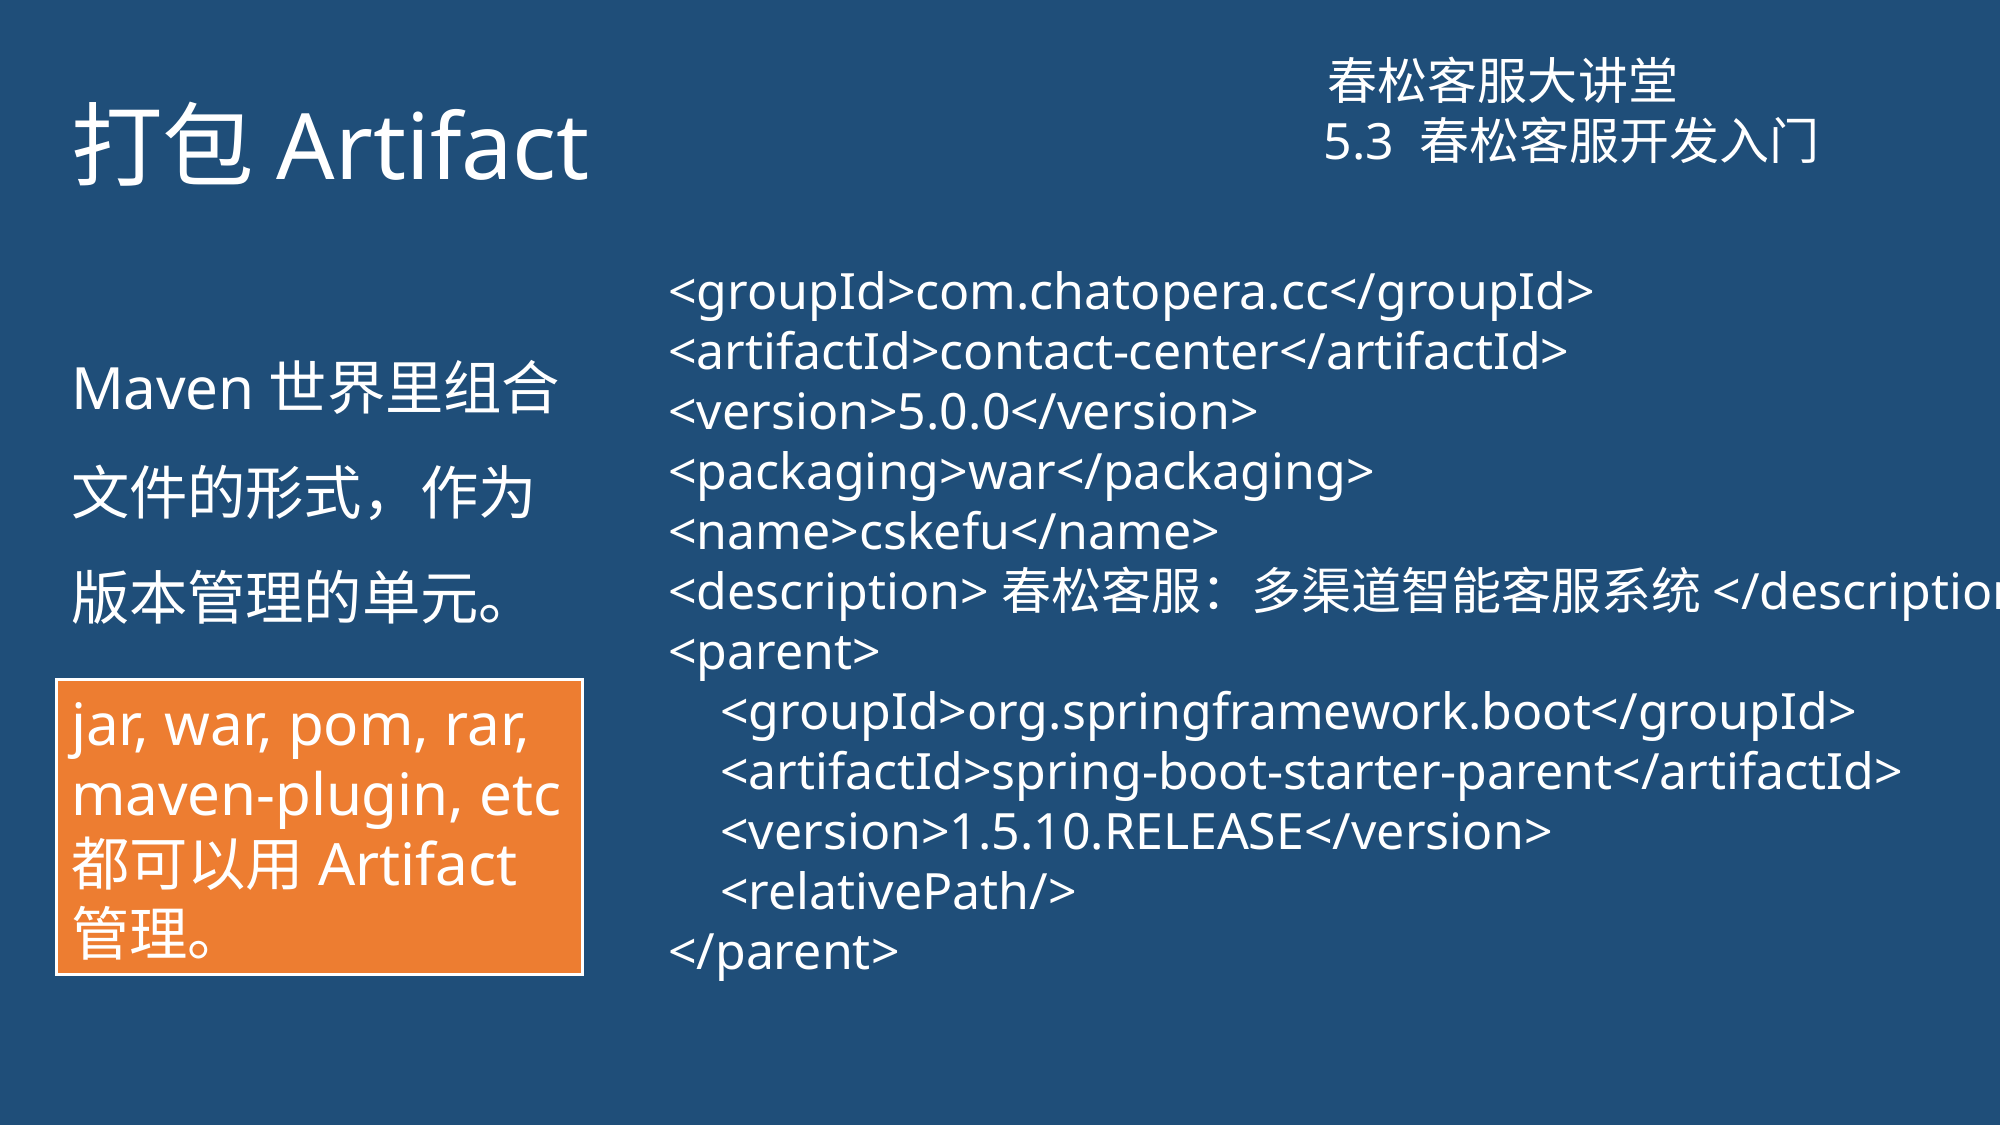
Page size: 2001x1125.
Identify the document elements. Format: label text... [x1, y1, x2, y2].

text_box 5.3 春松客服开发入门 [1309, 102, 1834, 178]
text_box Maven世界里组合文件的形式，作为版本管理的单元。 [56, 308, 583, 639]
title 打包Artifact [56, 41, 1136, 259]
text_box 春松客服大讲堂 [1313, 41, 1693, 117]
text_box <groupId>com.chatopera.cc</groupId> <artifactId>contact-center</artifactId> <version>5.0.0</version> <packaging>war</packaging> <name>cskefu</name> <description>春松客服：多渠道智能客服系统</description> <parent> <groupId>org.springframework.boot</groupId> <artifactId>spring-boot-starter-parent</artifactId> <version>1.5.10.RELEASE</version> <relativePath/> </parent> [653, 252, 2000, 988]
text_box jar, war, pom, rar, maven-plugin, etc都可以用Artifact管理。 [55, 678, 584, 976]
